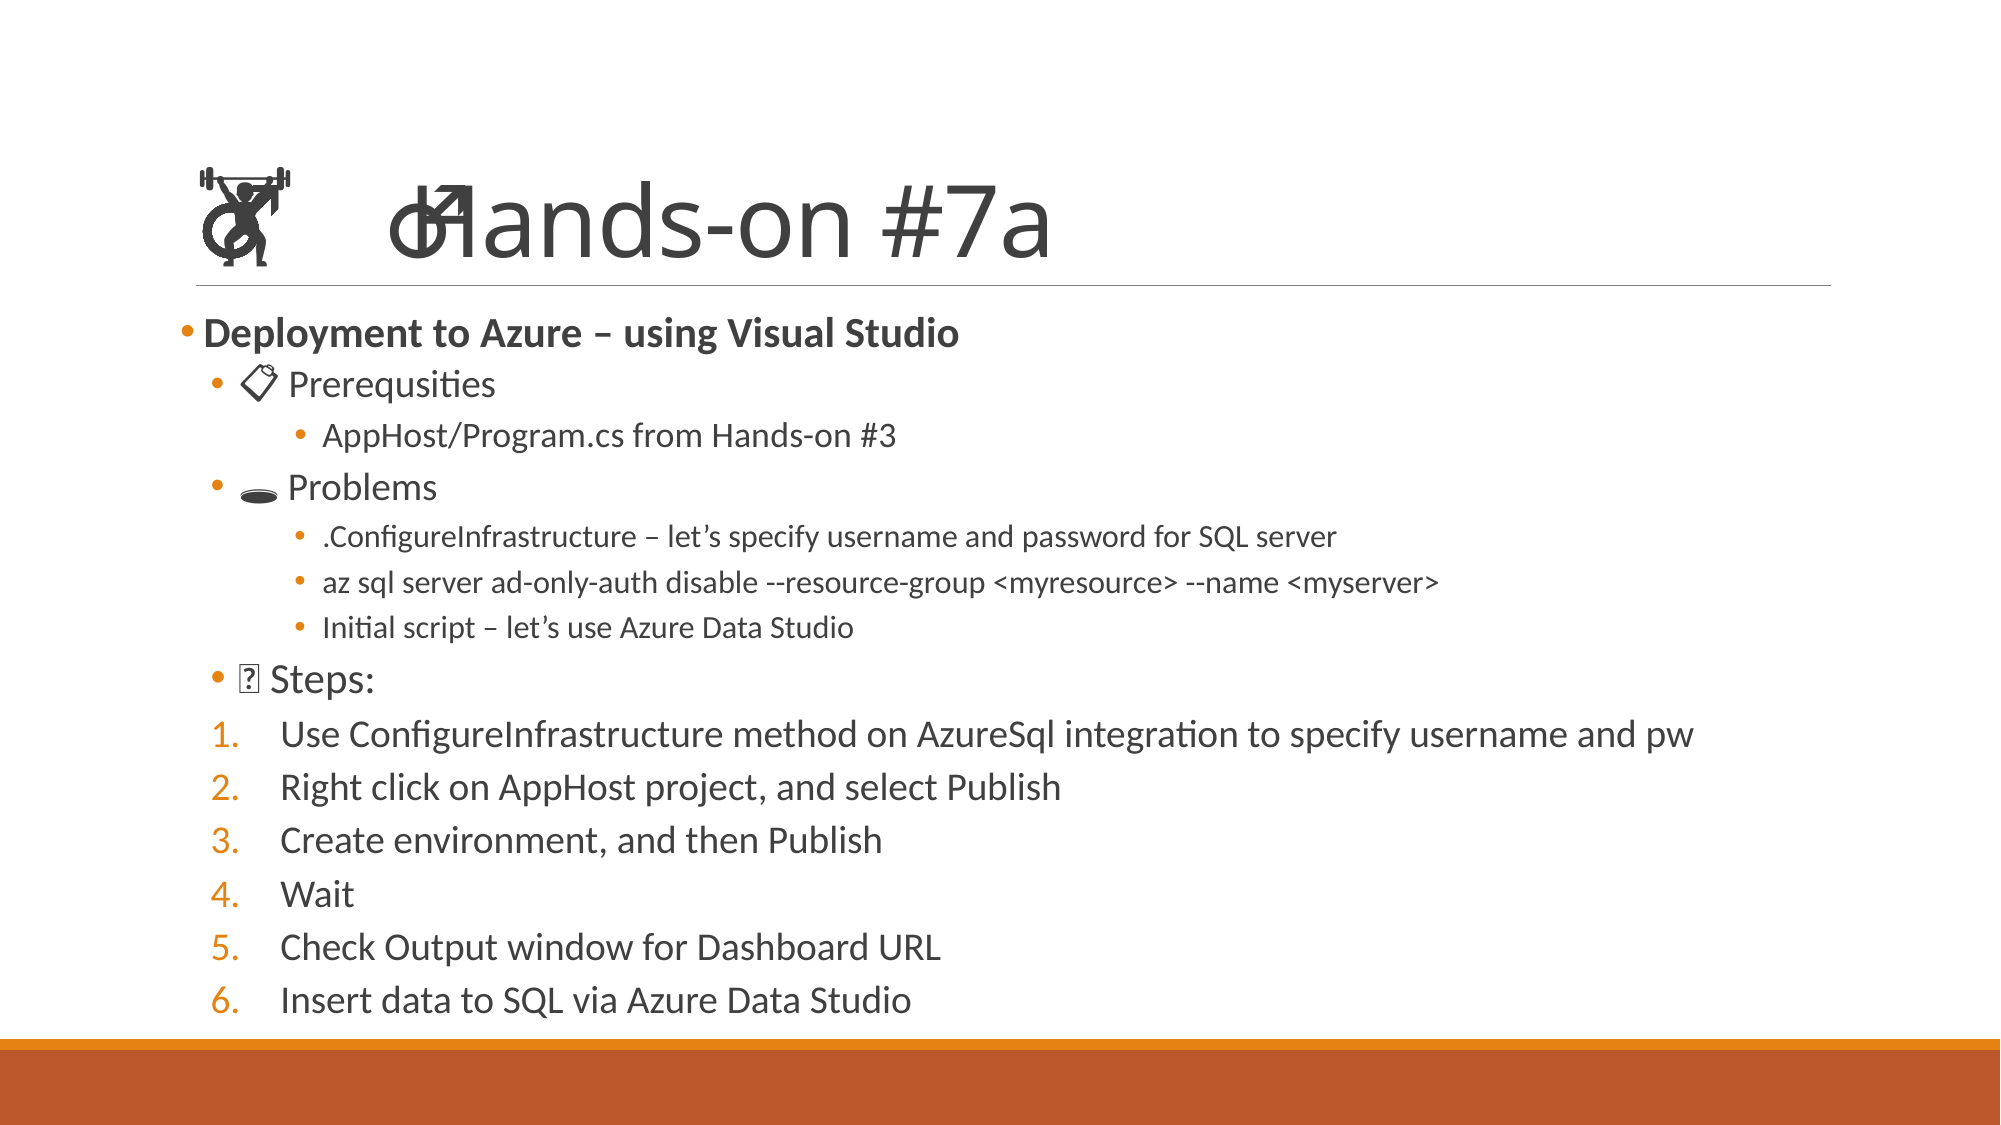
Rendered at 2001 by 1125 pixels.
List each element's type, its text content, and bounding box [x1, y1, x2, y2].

title 🏋️‍♂️ Hands-on #7a [180, 47, 1830, 285]
list Deployment to Azure – using Visual Studio 📋 Prerequsities AppHost/Program.cs from Hands-on #3 🕳️ Problems .ConfigureInfrastructure – let’s specify username and password for SQL server az sql server ad-only-auth disable --resource-group <myresource> --name <myserver> Initial script – let’s use Azure Data Studio 👣 Steps: Use ConfigureInfrastructure method on AzureSql integration to specify username and pw Right click on AppHost project, and select Publish Create environment, and then Publish Wait Check Output window for Dashboard URL Insert data to SQL via Azure Data Studio [180, 302, 1962, 1035]
